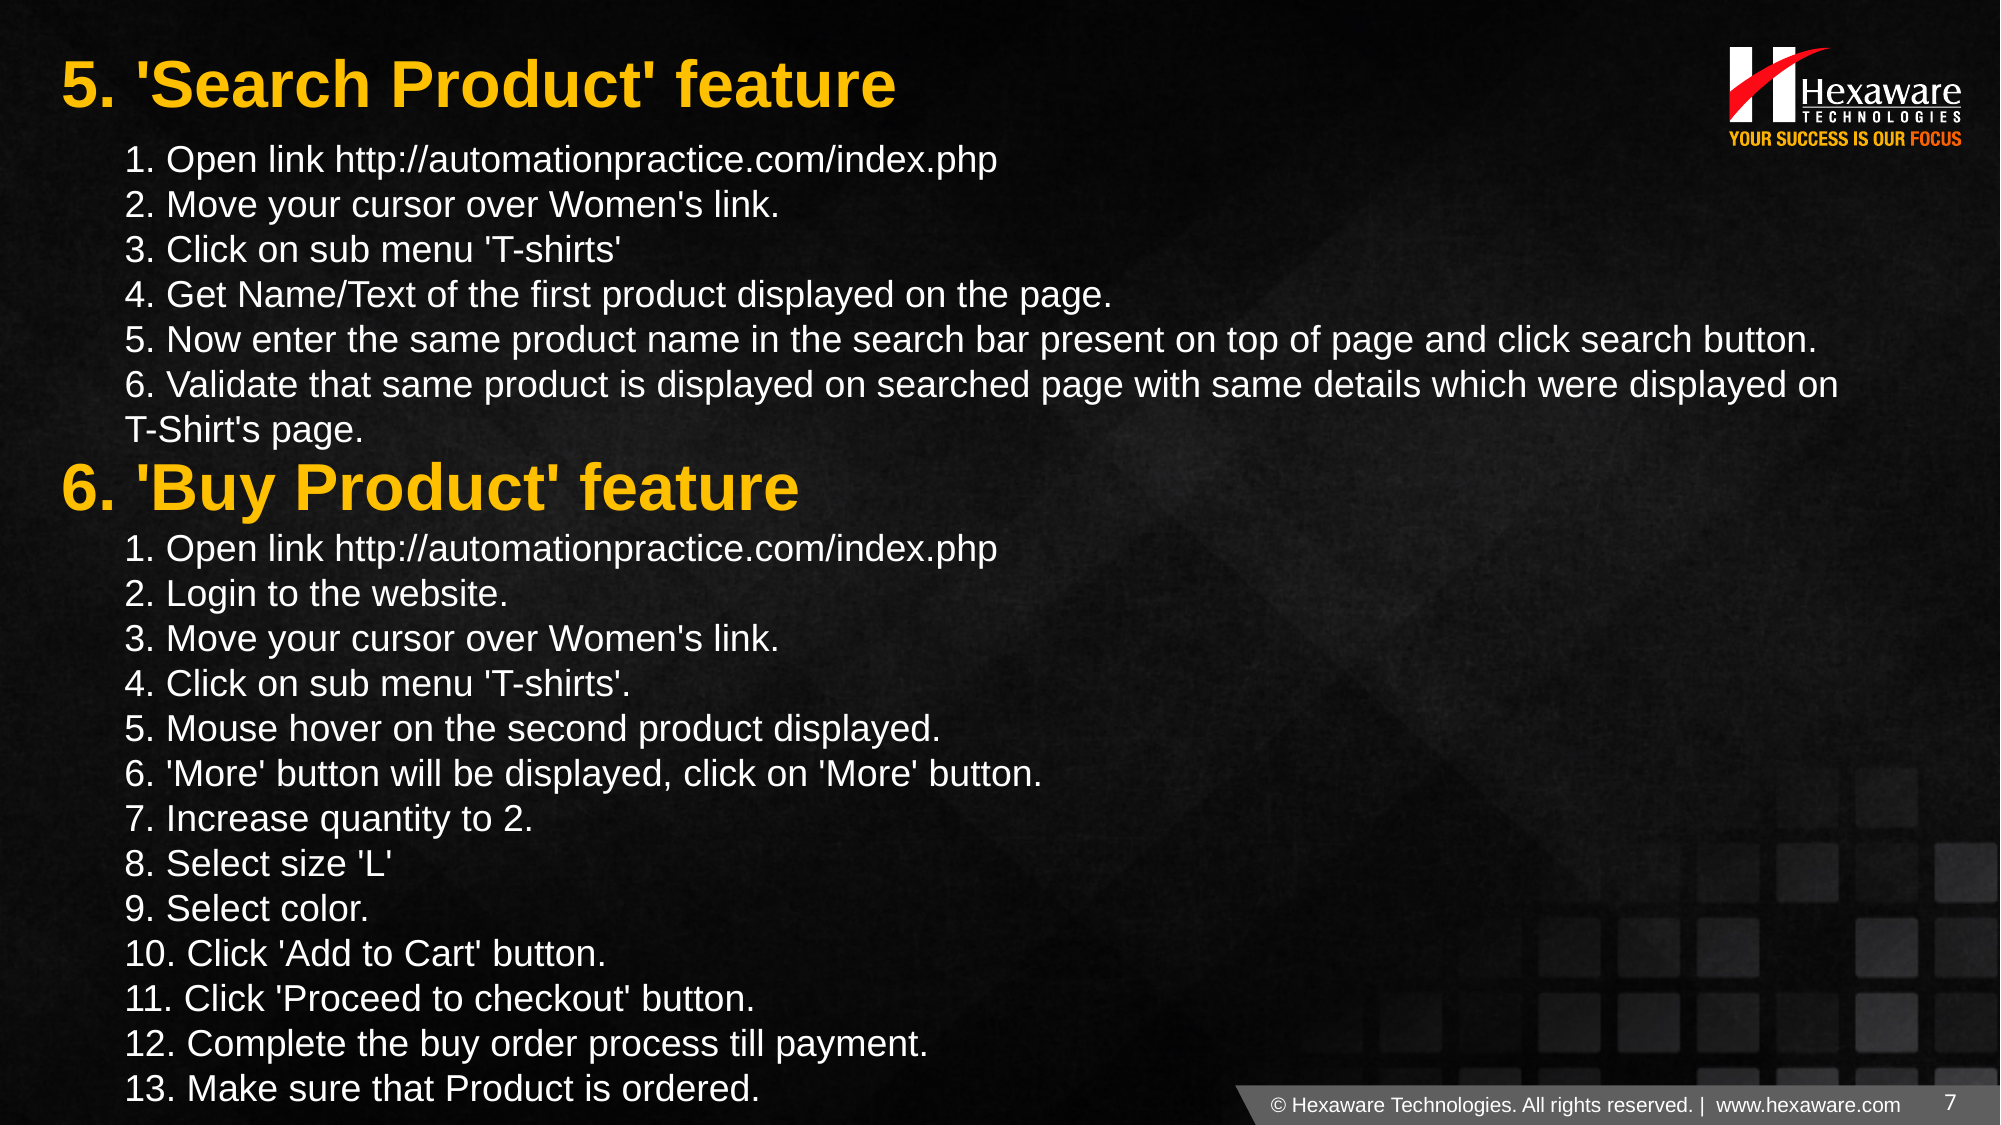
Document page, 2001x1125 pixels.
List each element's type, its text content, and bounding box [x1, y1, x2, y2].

list 1. Open link http://automationpractice.com/index.php 2. Move your cursor over Women's link. 3. Click on sub menu 'T-shirts' 4. Get Name/Text of the first product displayed on the page. 5. Now enter the same product name in the search bar present on top of page and click search button. 6. Validate that same product is displayed on searched page with same details which were displayed on T-Shirt's page. [113, 129, 1887, 275]
text_box 6. 'Buy Product' feature [50, 434, 1500, 534]
text_box 1. Open link http://automationpractice.com/index.php 2. Login to the website. 3. Move your cursor over Women's link. 4. Click on sub menu 'T-shirts'. 5. Mouse hover on the second product displayed. 6. 'More' button will be displayed, click on 'More' button. 7. Increase quantity to 2. 8. Select size 'L' 9. Select color. 10. Click 'Add to Cart' button. 11. Click 'Proceed to checkout' button. 12. Complete the buy order process till payment. 13. Make sure that Product is ordered. [113, 518, 1887, 664]
picture [0, 0, 2000, 1125]
title 5. 'Search Product' feature [50, 30, 1500, 131]
